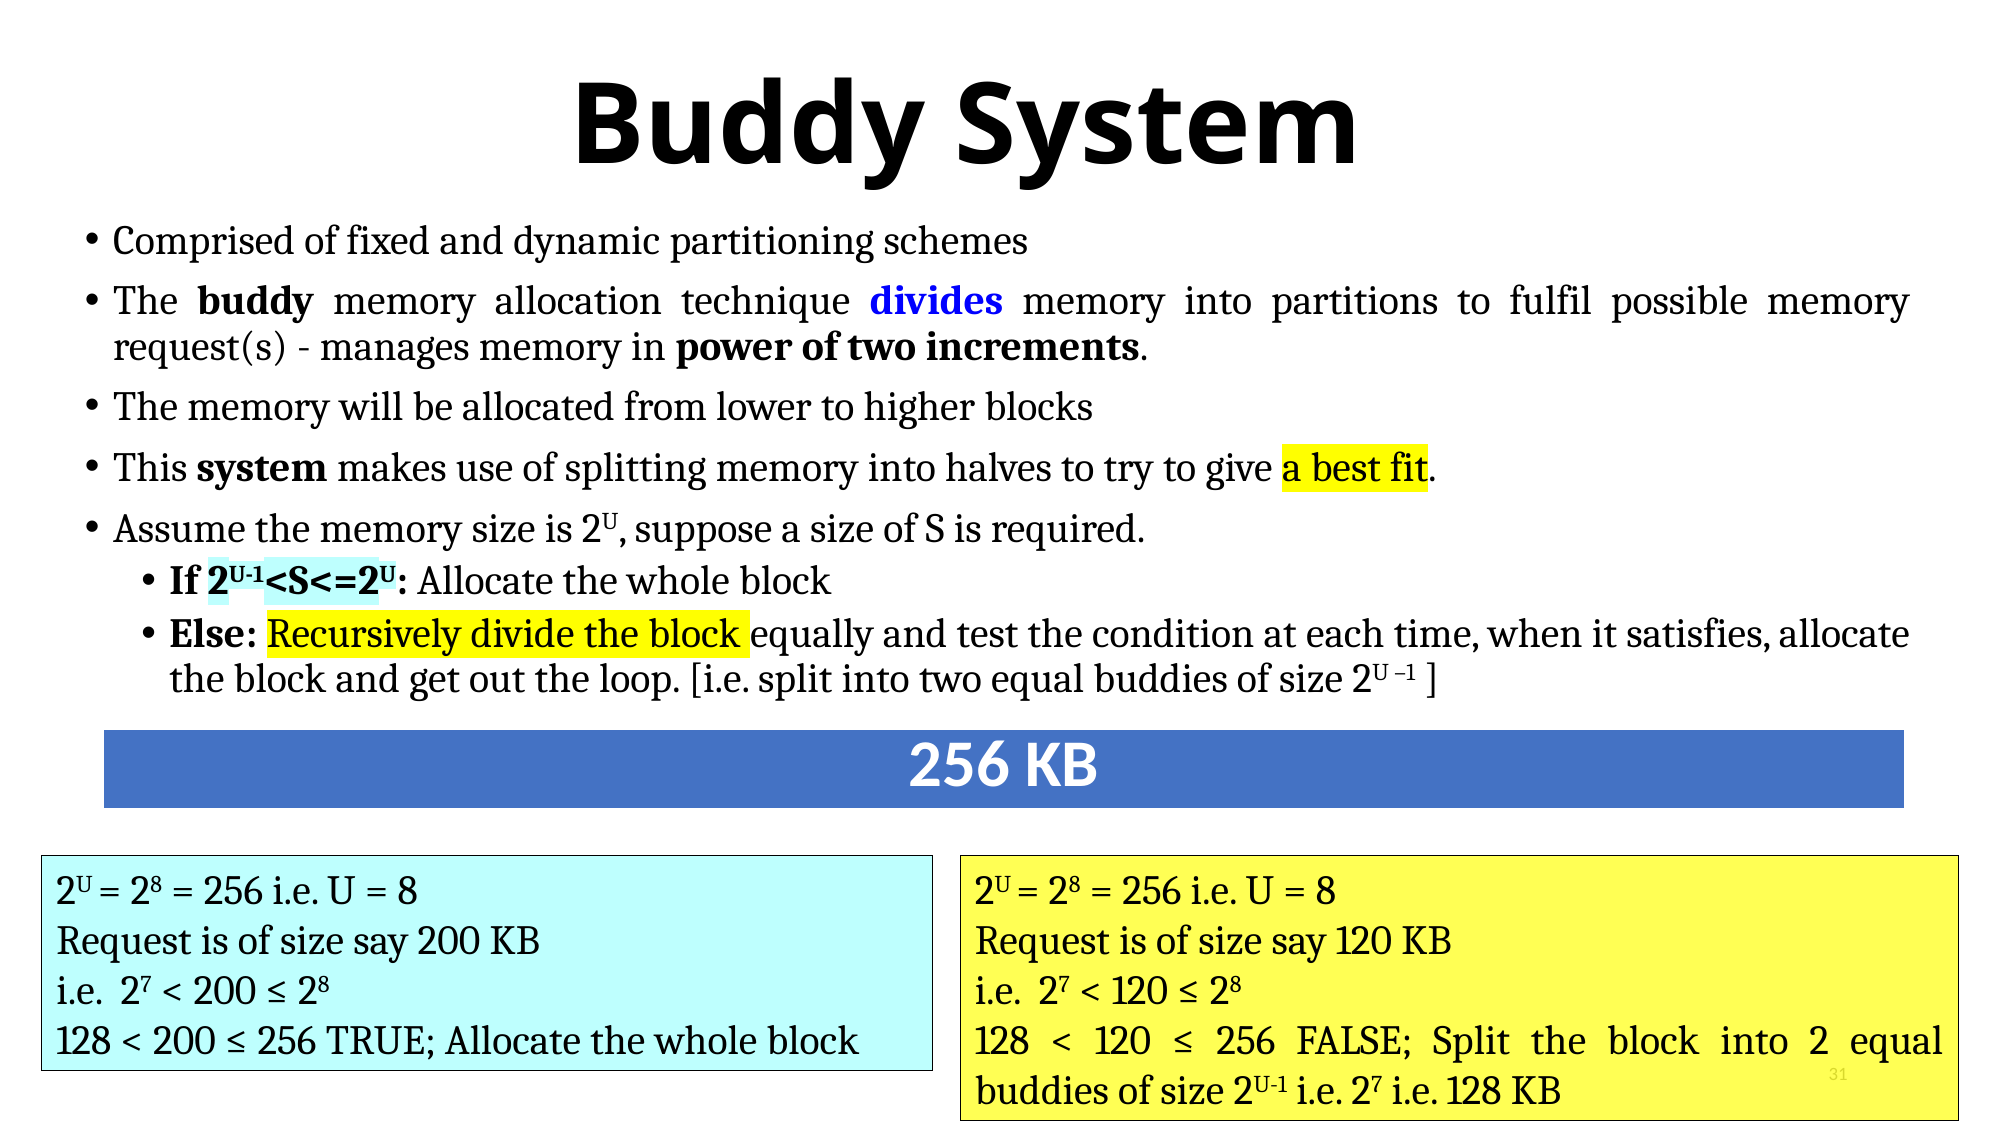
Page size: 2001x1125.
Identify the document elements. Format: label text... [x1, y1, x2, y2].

list Comprised of fixed and dynamic partitioning schemes The buddy memory allocation technique divides memory into partitions to fulfil possible memory request(s) - manages memory in power of two increments. The memory will be allocated from lower to higher blocks This system makes use of splitting memory into halves to try to give a best fit. Assume the memory size is 2U, suppose a size of S is required. If 2U-1<S<=2U: Allocate the whole block Else: Recursively divide the block equally and test the condition at each time, when it satisfies, allocate the block and get out the loop. [i.e. split into two equal buddies of size 2U –1 ] [69, 210, 1925, 729]
text_box 2U = 28 = 256 i.e. U = 8 Request is of size say 200 KB i.e. 27 < 200 ≤ 28 128 < 200 ≤ 256 TRUE; Allocate the whole block [41, 855, 933, 1071]
title Buddy System [103, 18, 1829, 210]
text_box 2U = 28 = 256 i.e. U = 8 Request is of size say 120 KB i.e. 27 < 120 ≤ 28 128 < 120 ≤ 256 FALSE; Split the block into 2 equal buddies of size 2U-1 i.e. 27 i.e. 128 KB [960, 855, 1959, 1121]
table_header 256 KB [104, 730, 1904, 808]
